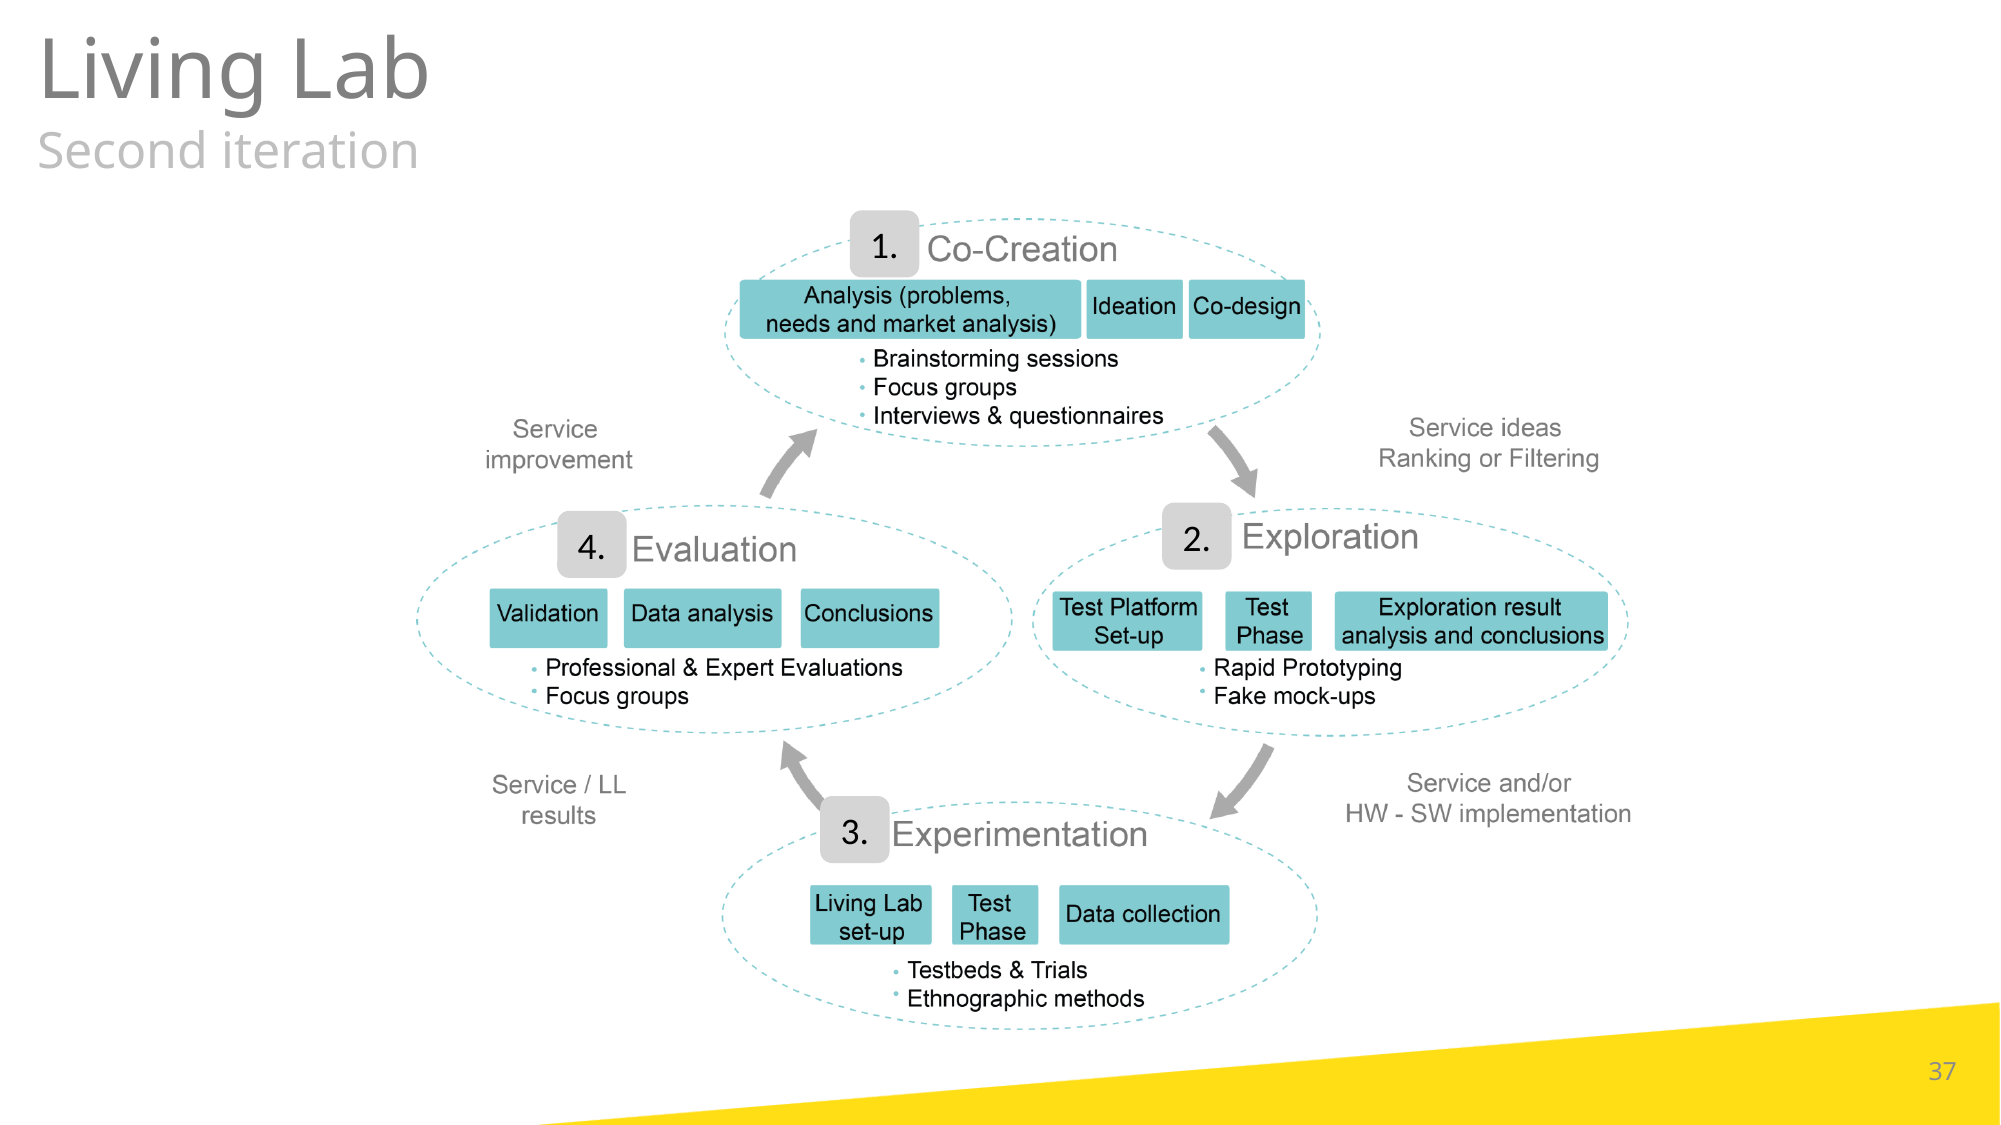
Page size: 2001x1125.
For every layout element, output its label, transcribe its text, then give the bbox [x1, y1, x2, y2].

slide_number 37 [1522, 1042, 1973, 1103]
list Second iteration [22, 130, 1748, 211]
picture [0, 0, 2000, 1125]
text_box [416, 210, 1631, 1030]
list Living Lab [22, 19, 1748, 130]
